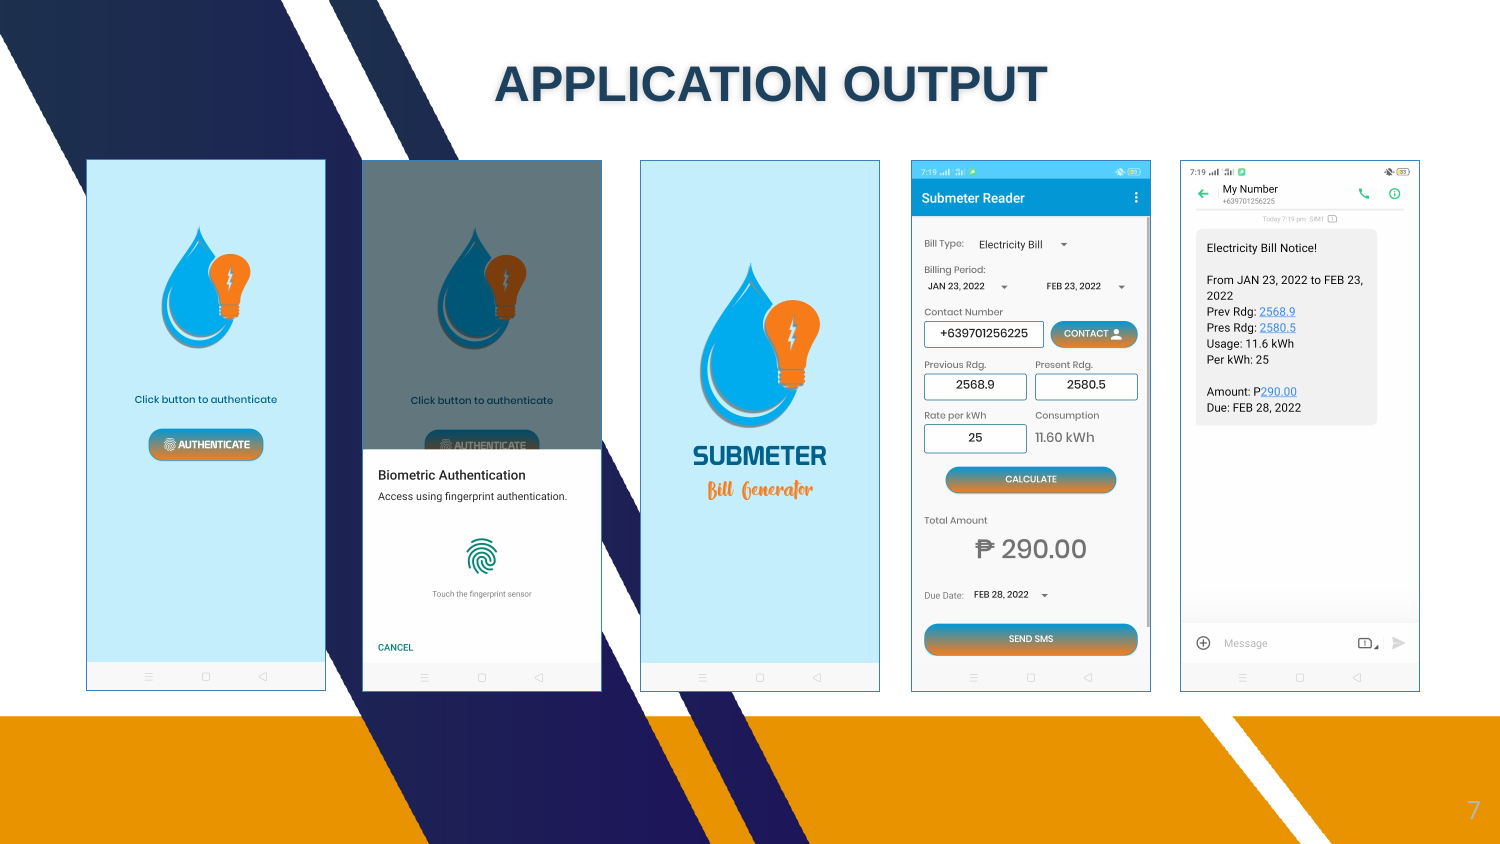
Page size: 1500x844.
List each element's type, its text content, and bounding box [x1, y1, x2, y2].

title APPLICATION OUTPUT [494, 2, 1257, 161]
picture [0, 0, 1500, 844]
slide_number 7 [1391, 779, 1482, 844]
